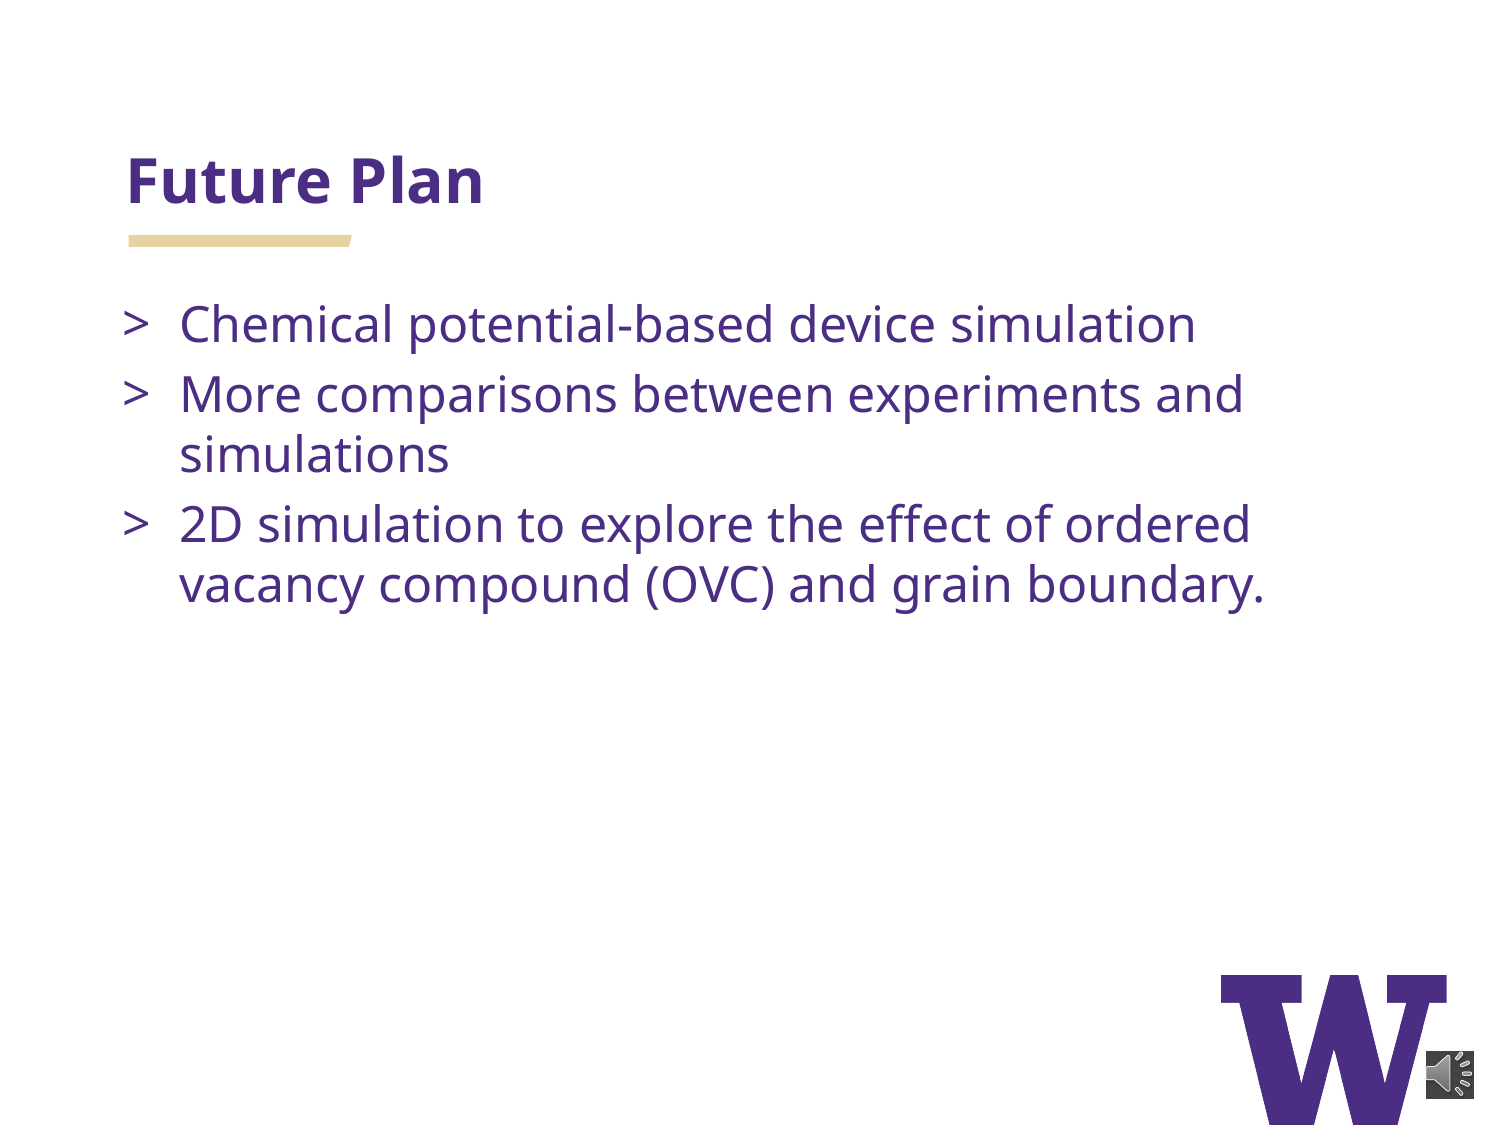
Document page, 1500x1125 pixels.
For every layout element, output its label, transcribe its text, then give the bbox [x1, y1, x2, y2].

picture [128, 235, 352, 247]
picture [1221, 975, 1476, 1125]
title Future Plan [110, 60, 1453, 224]
list Chemical potential-based device simulation More comparisons between experiments and simulations 2D simulation to explore the effect of ordered vacancy compound (OVC) and grain boundary. [108, 284, 1453, 944]
